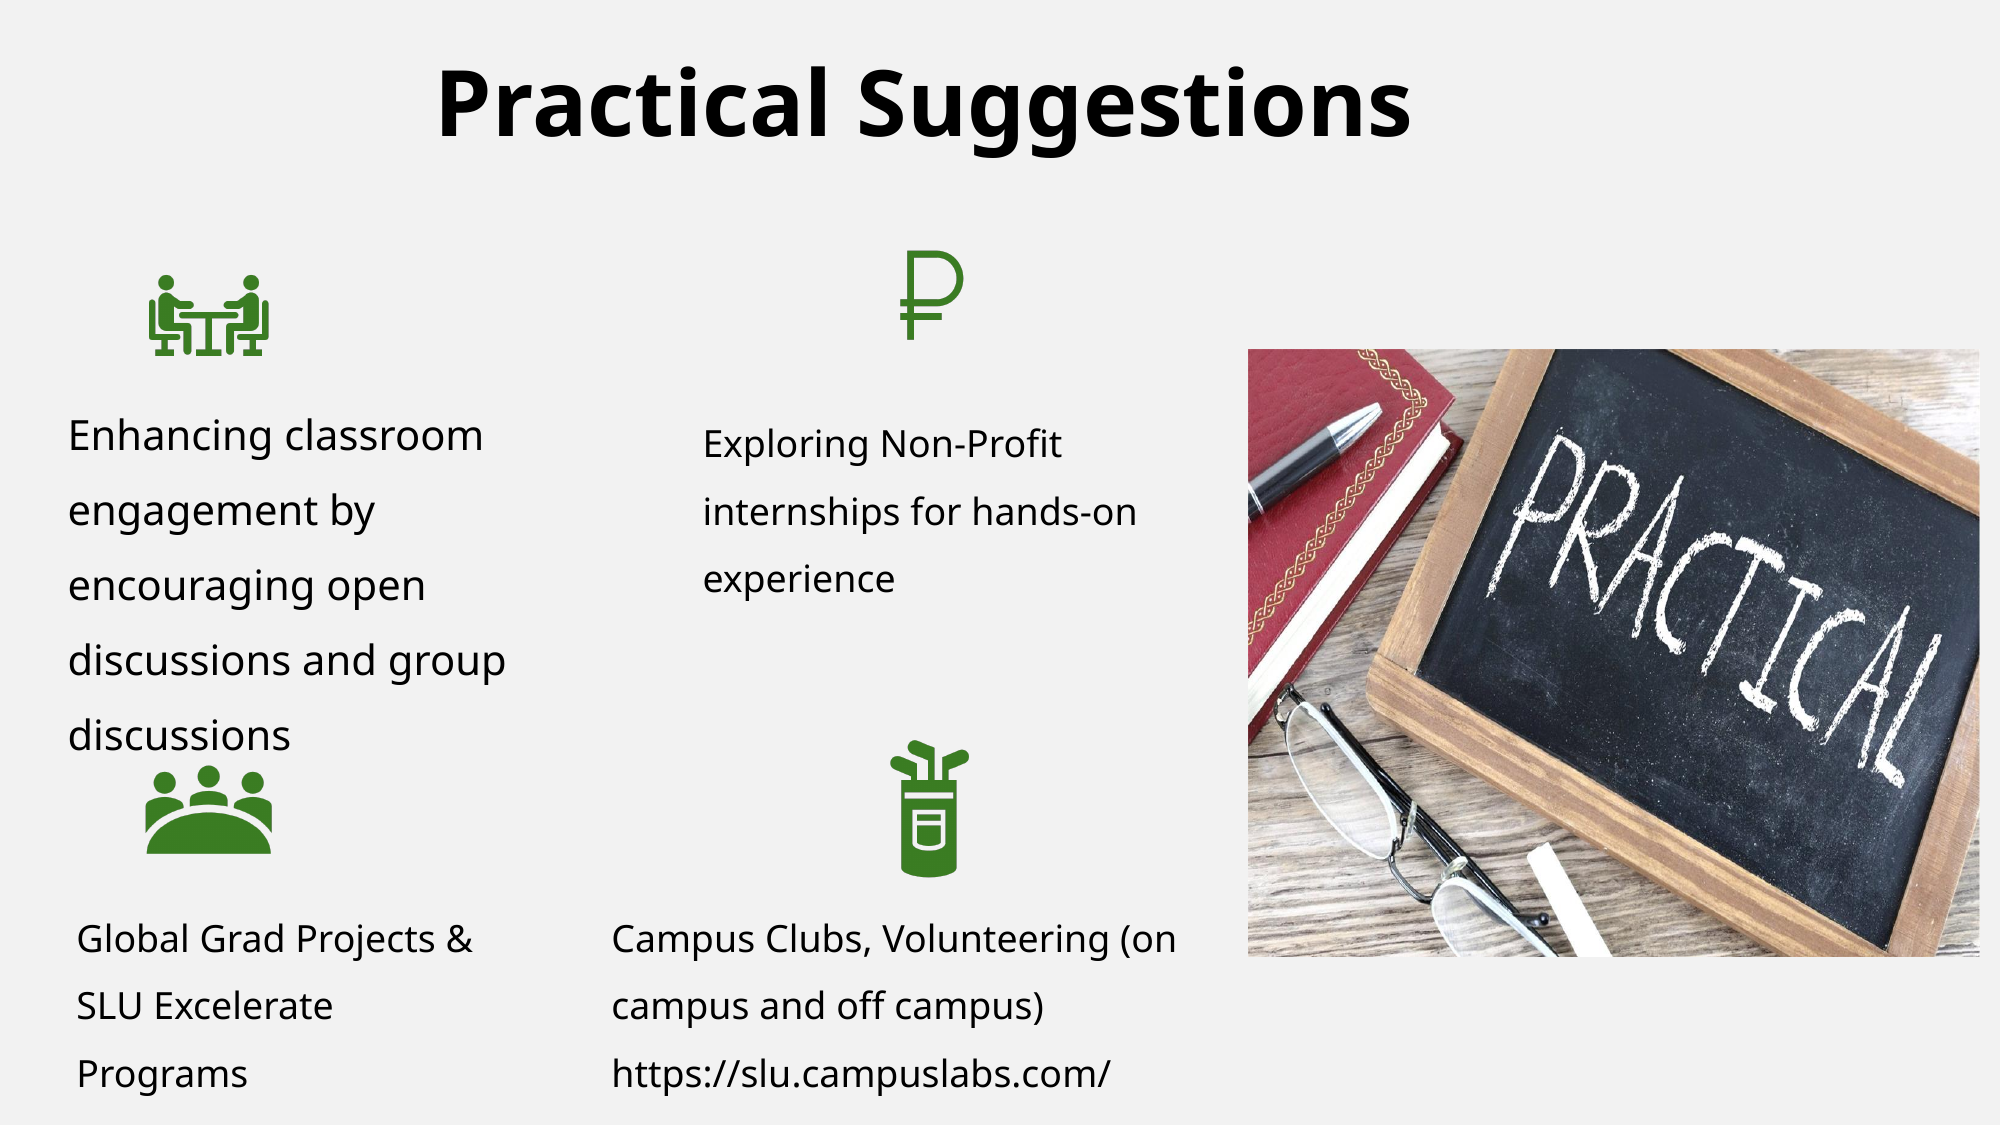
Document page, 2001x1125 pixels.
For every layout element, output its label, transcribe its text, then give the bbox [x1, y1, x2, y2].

text_box Enhancing classroom engagement by encouraging open discussions and group discussions [52, 376, 666, 766]
picture [874, 239, 986, 351]
picture [132, 239, 284, 391]
text_box Global Grad Projects & SLU Excelerate Programs [61, 884, 506, 1103]
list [1248, 349, 1980, 957]
picture [854, 734, 1006, 886]
title Practical Suggestions [61, 0, 1787, 216]
picture [132, 734, 284, 886]
text_box Campus Clubs, Volunteering (on campus and off campus) https://slu.campuslabs.com/engage/ [596, 884, 1234, 1125]
text_box Exploring Non-Profit internships for hands-on experience [687, 390, 1248, 608]
